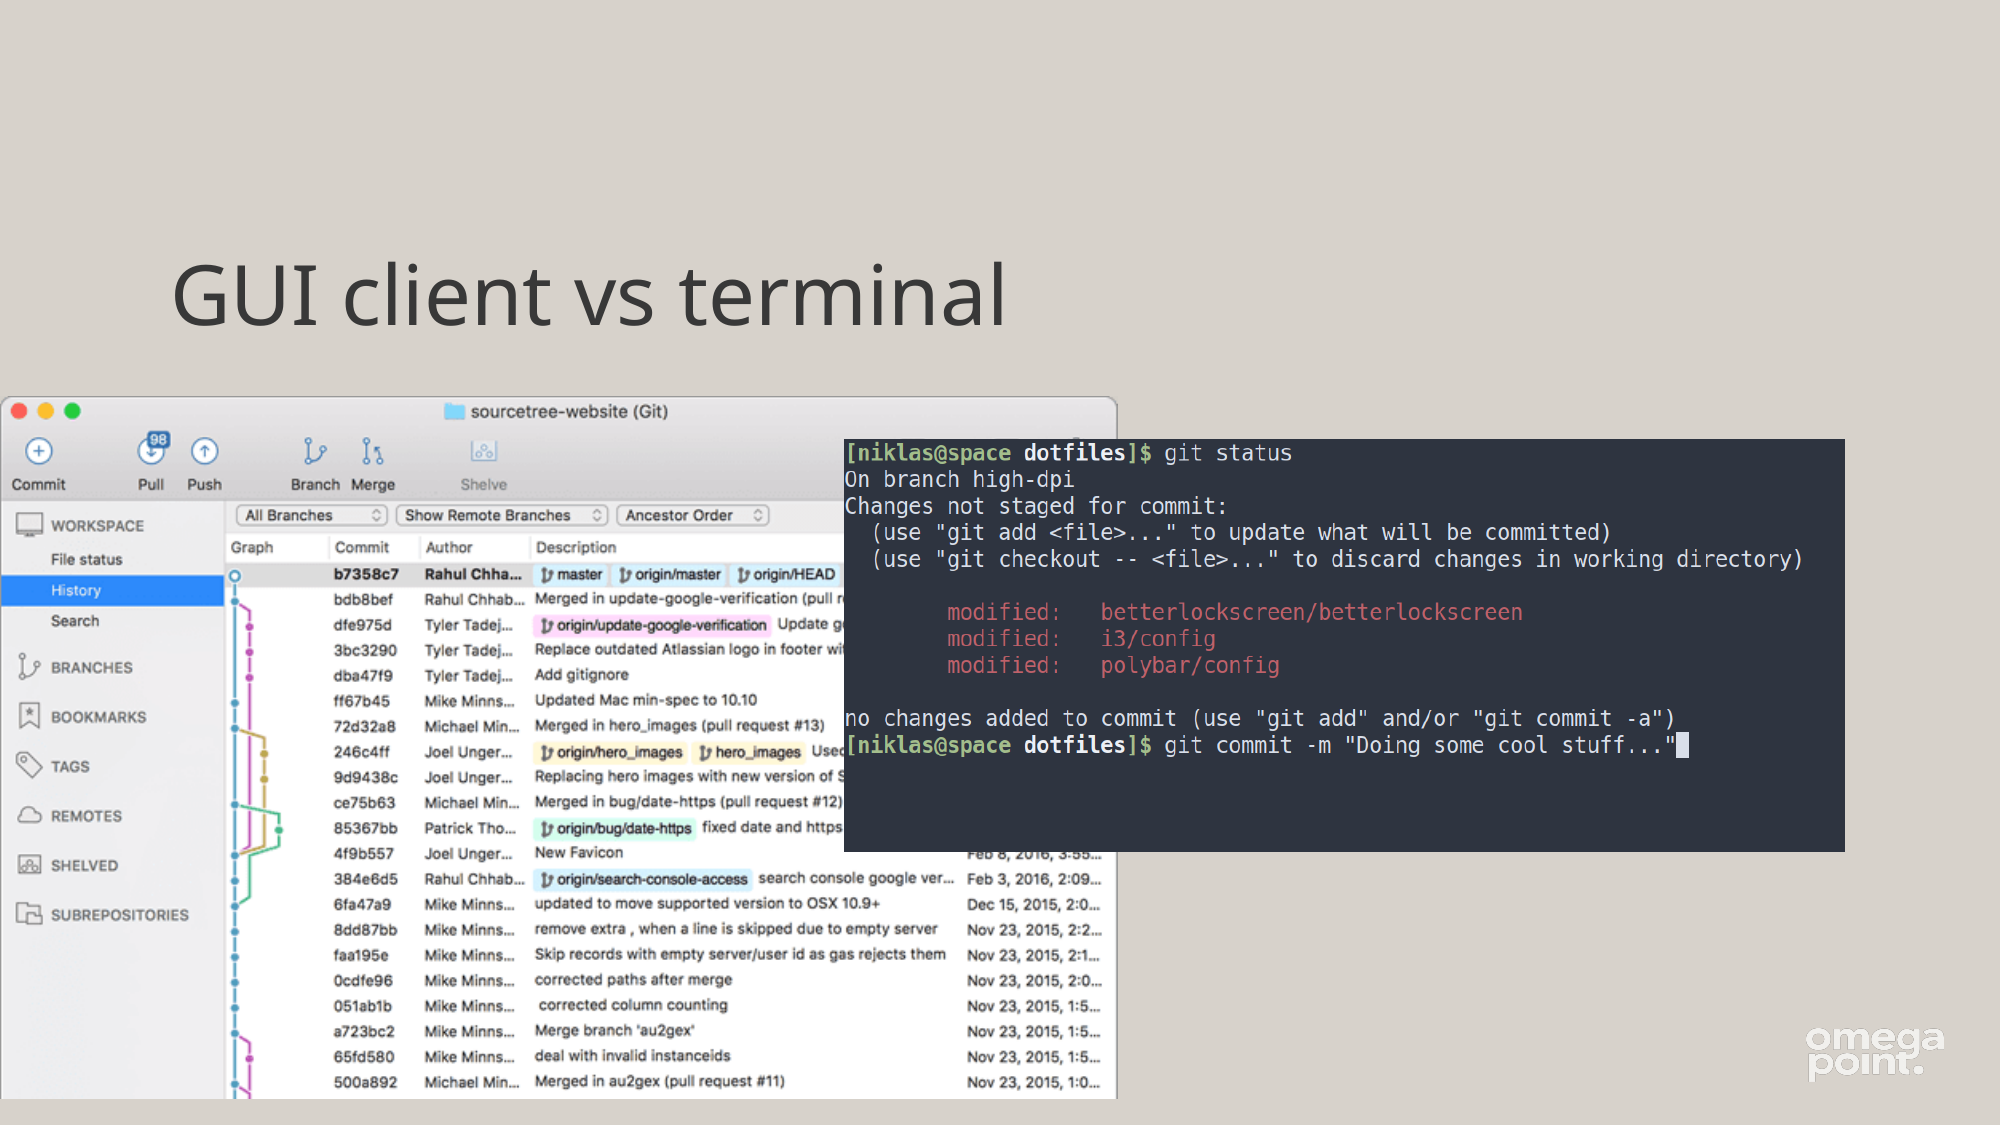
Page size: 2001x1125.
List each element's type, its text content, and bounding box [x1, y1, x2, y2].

title GUI client vs terminal [155, 61, 1845, 351]
picture [0, 396, 1845, 1099]
